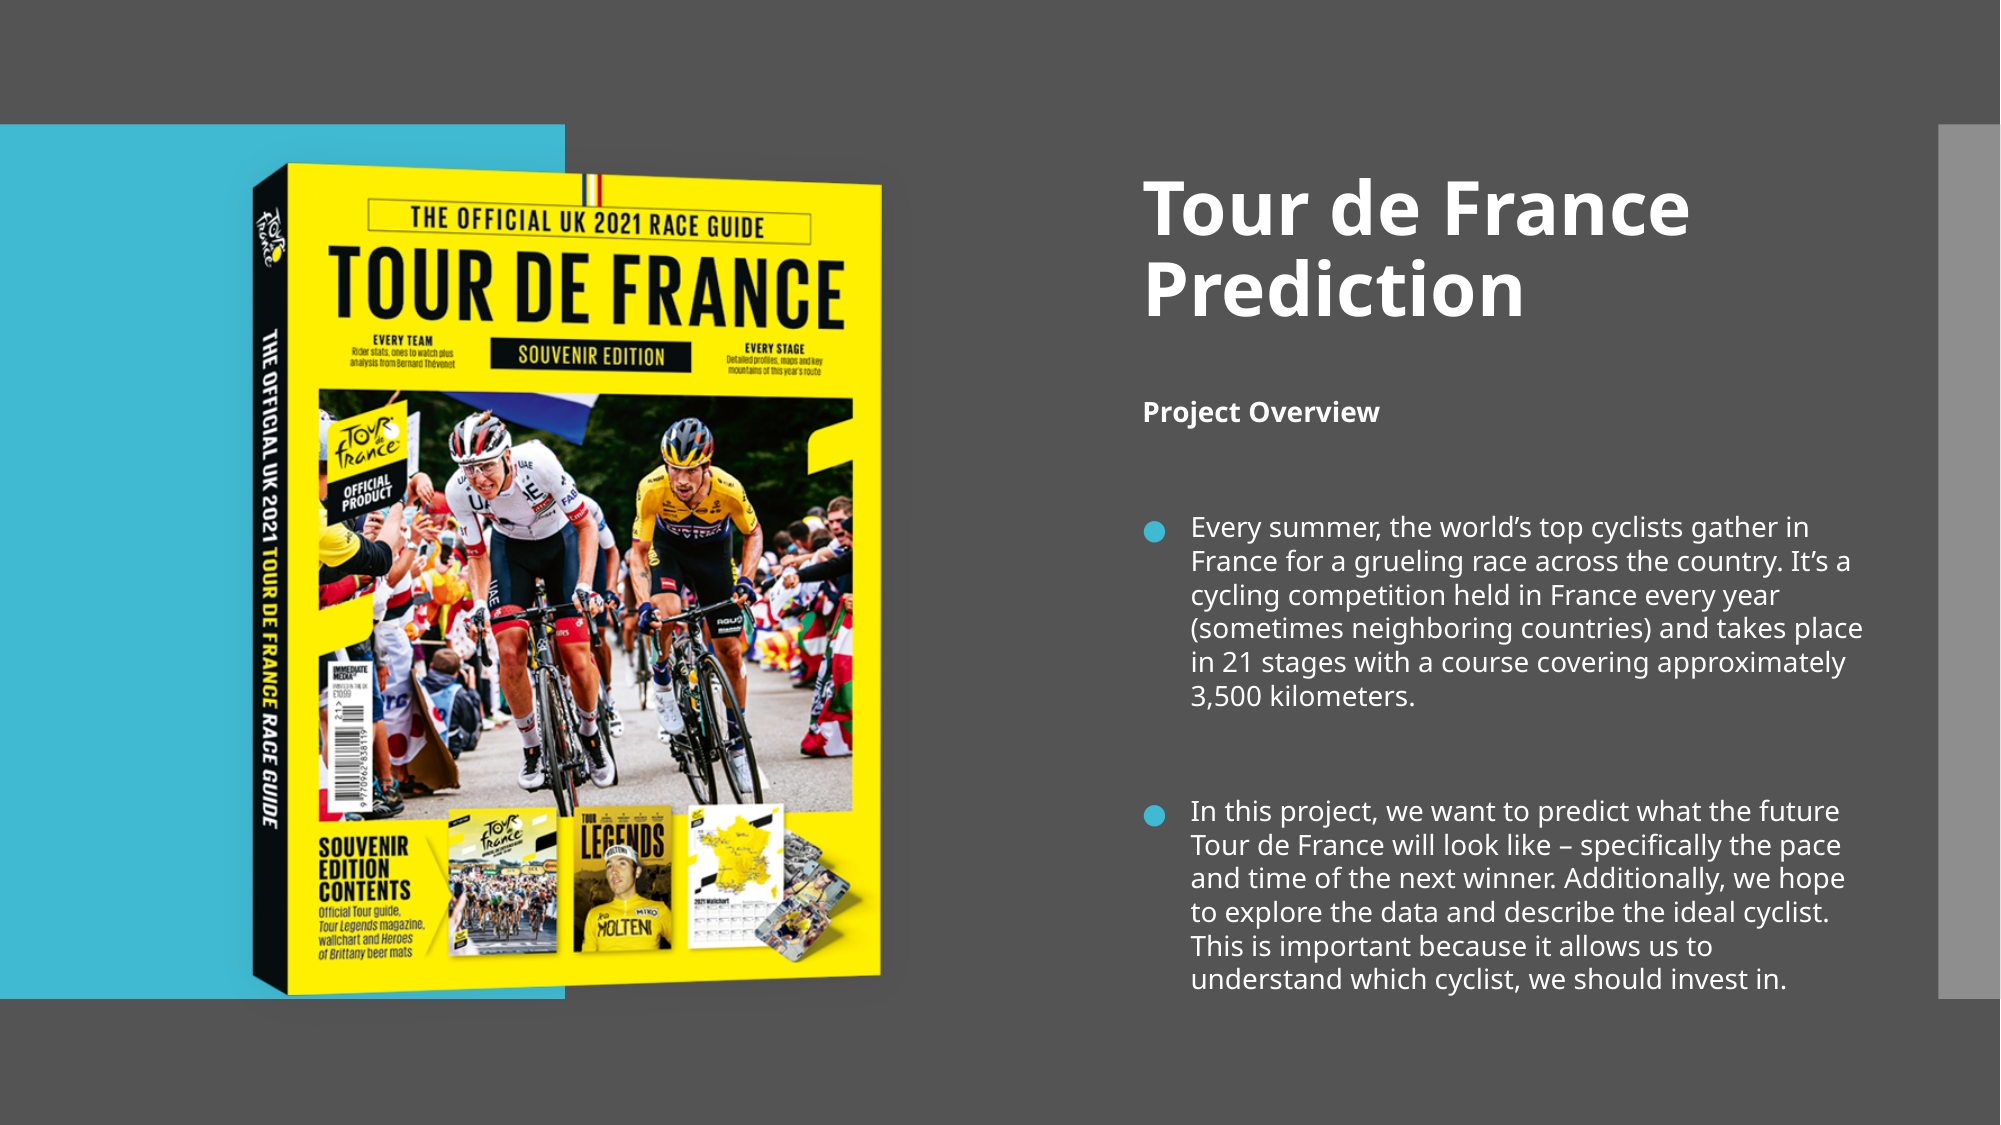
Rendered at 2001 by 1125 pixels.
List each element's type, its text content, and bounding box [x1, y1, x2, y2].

list Project Overview Every summer, the world’s top cyclists gather in France for a grueling race across the country. It’s a cycling competition held in France every year (sometimes neighboring countries) and takes place in 21 stages with a course covering approximately 3,500 kilometers. In this project, we want to predict what the future Tour de France will look like – specifically the pace and time of the next winner. Additionally, we hope to explore the data and describe the ideal cyclist. This is important because it allows us to understand which cyclist, we should invest in. [1127, 383, 1882, 1007]
picture [117, 129, 1017, 1029]
title Tour de France Prediction [1127, 153, 1882, 349]
